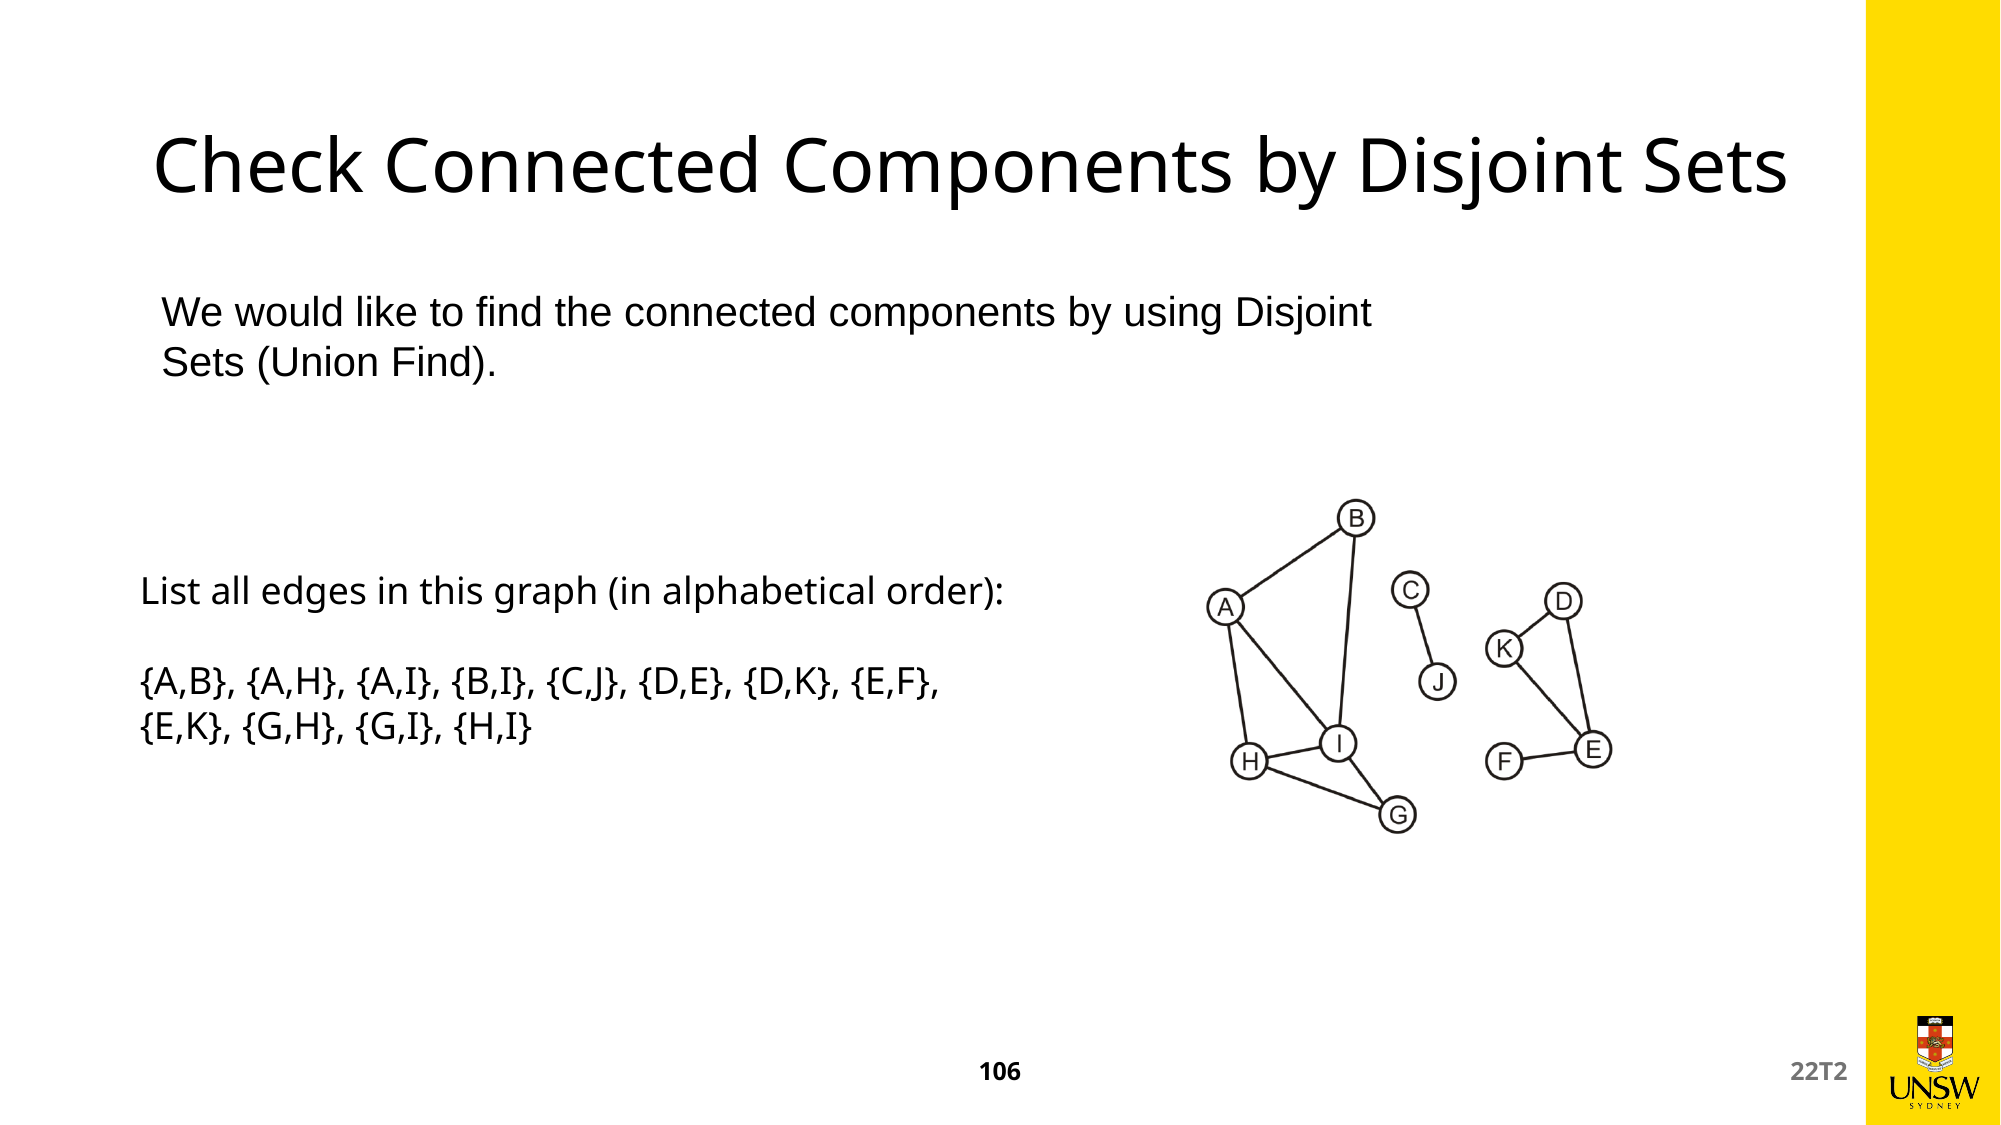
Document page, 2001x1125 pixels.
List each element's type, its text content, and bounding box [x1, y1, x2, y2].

picture [1890, 1016, 1980, 1109]
title Check Connected Components by Disjoint Sets [137, 59, 1863, 278]
slide_number 106 [774, 1042, 1225, 1103]
picture [1200, 494, 1615, 838]
text_box List all edges in this graph (in alphabetical order): {A,B}, {A,H}, {A,I}, {B,I}, {C,J}, {D,E}, {D,K}, {E,F}, {E,K}, {G,H}, {G,I}, {H,I} [124, 559, 1020, 845]
text_box We would like to find the connected components by using Disjoint Sets (Union Find). [90, 277, 1441, 465]
footer 22T2 [1225, 1042, 1863, 1103]
